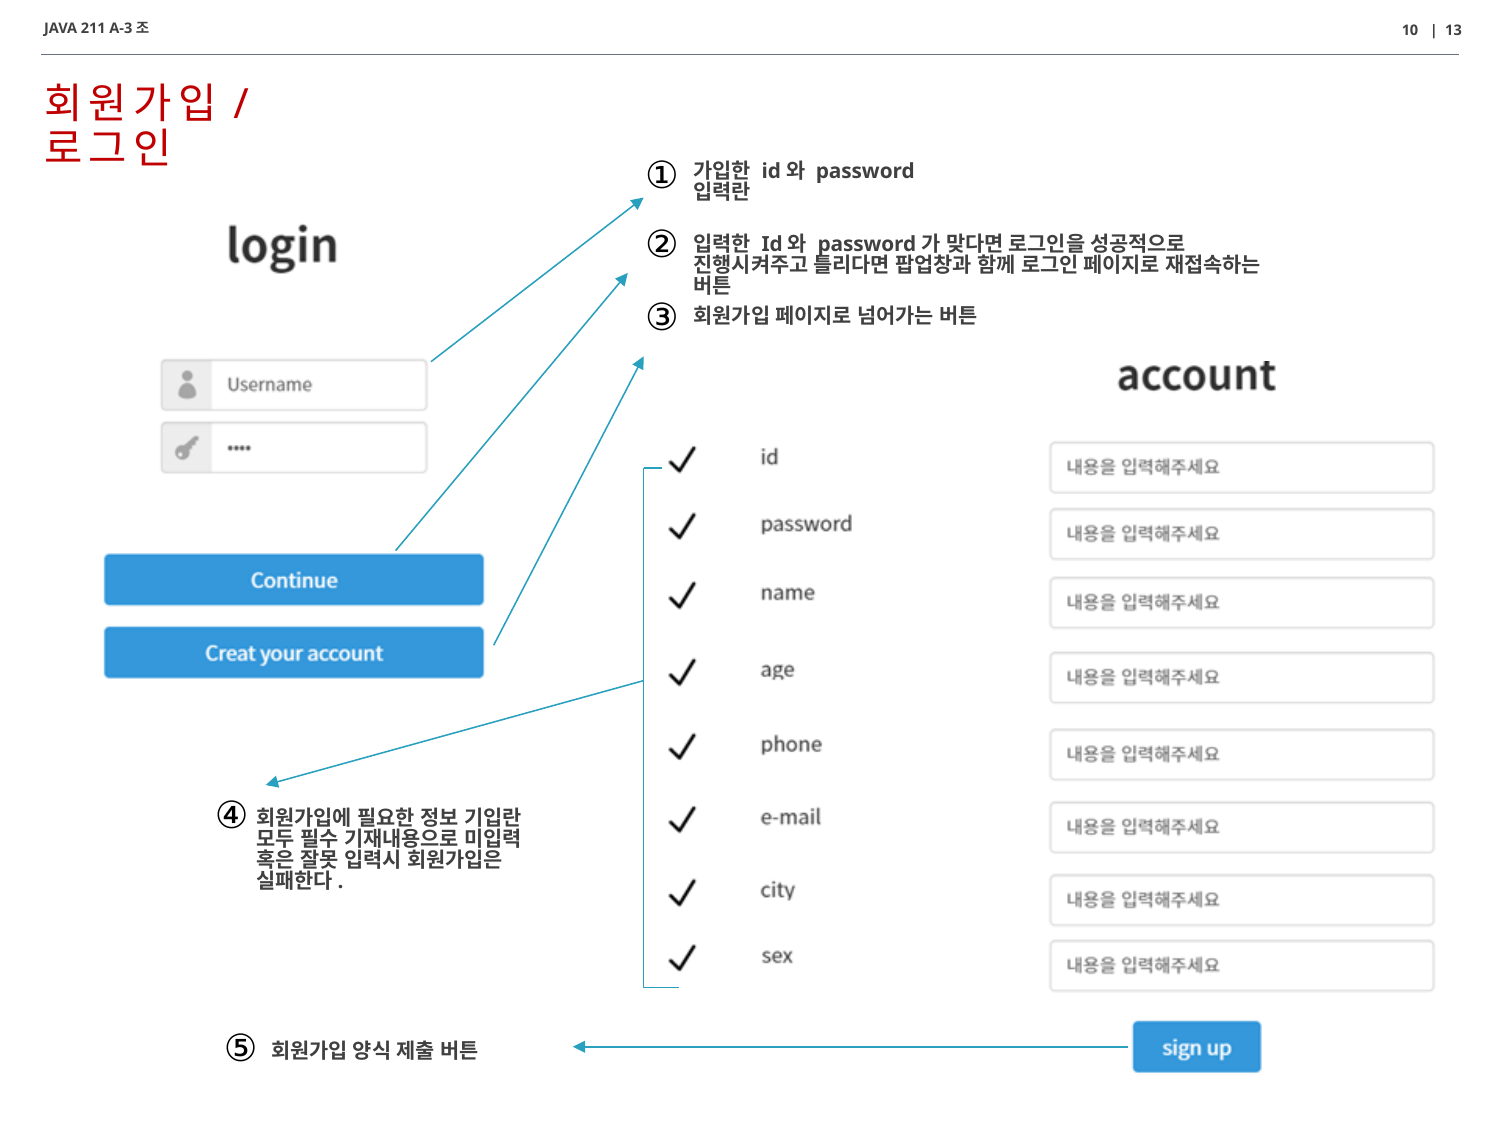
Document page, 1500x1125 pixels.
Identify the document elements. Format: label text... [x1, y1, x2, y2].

text_box 회원가입 양식 제출 버튼 [256, 1034, 564, 1071]
text_box ② [647, 212, 694, 273]
text_box ③ [647, 285, 694, 346]
text_box 회원가입 페이지로 넘어가는 버튼 [679, 299, 1010, 336]
text_box 가입한 id와 password 입력란 [679, 154, 987, 212]
text_box JAVA 211 A-3조 [29, 15, 414, 44]
picture [21, 197, 601, 786]
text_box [395, 272, 628, 551]
text_box 10 | 13 [1092, 15, 1477, 46]
picture [661, 361, 1459, 1091]
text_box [493, 356, 644, 646]
text_box ④ [199, 794, 264, 844]
text_box 입력한 Id와 password가 맞다면 로그인을 성공적으로 진행시켜주고 틀리다면 팝업창과 함께 로그인 페이지로 재접속하는 버튼 [679, 227, 1282, 306]
text_box 회원가입에 필요한 정보 기입란 모두 필수 기재내용으로 미입력 혹은 잘못 입력시 회원가입은 실패한다. [242, 801, 550, 901]
text_box ① [630, 143, 694, 203]
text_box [265, 680, 644, 786]
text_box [430, 197, 644, 355]
text_box ⑤ [209, 1016, 273, 1077]
text_box 회원가입/로그인 [29, 75, 396, 181]
